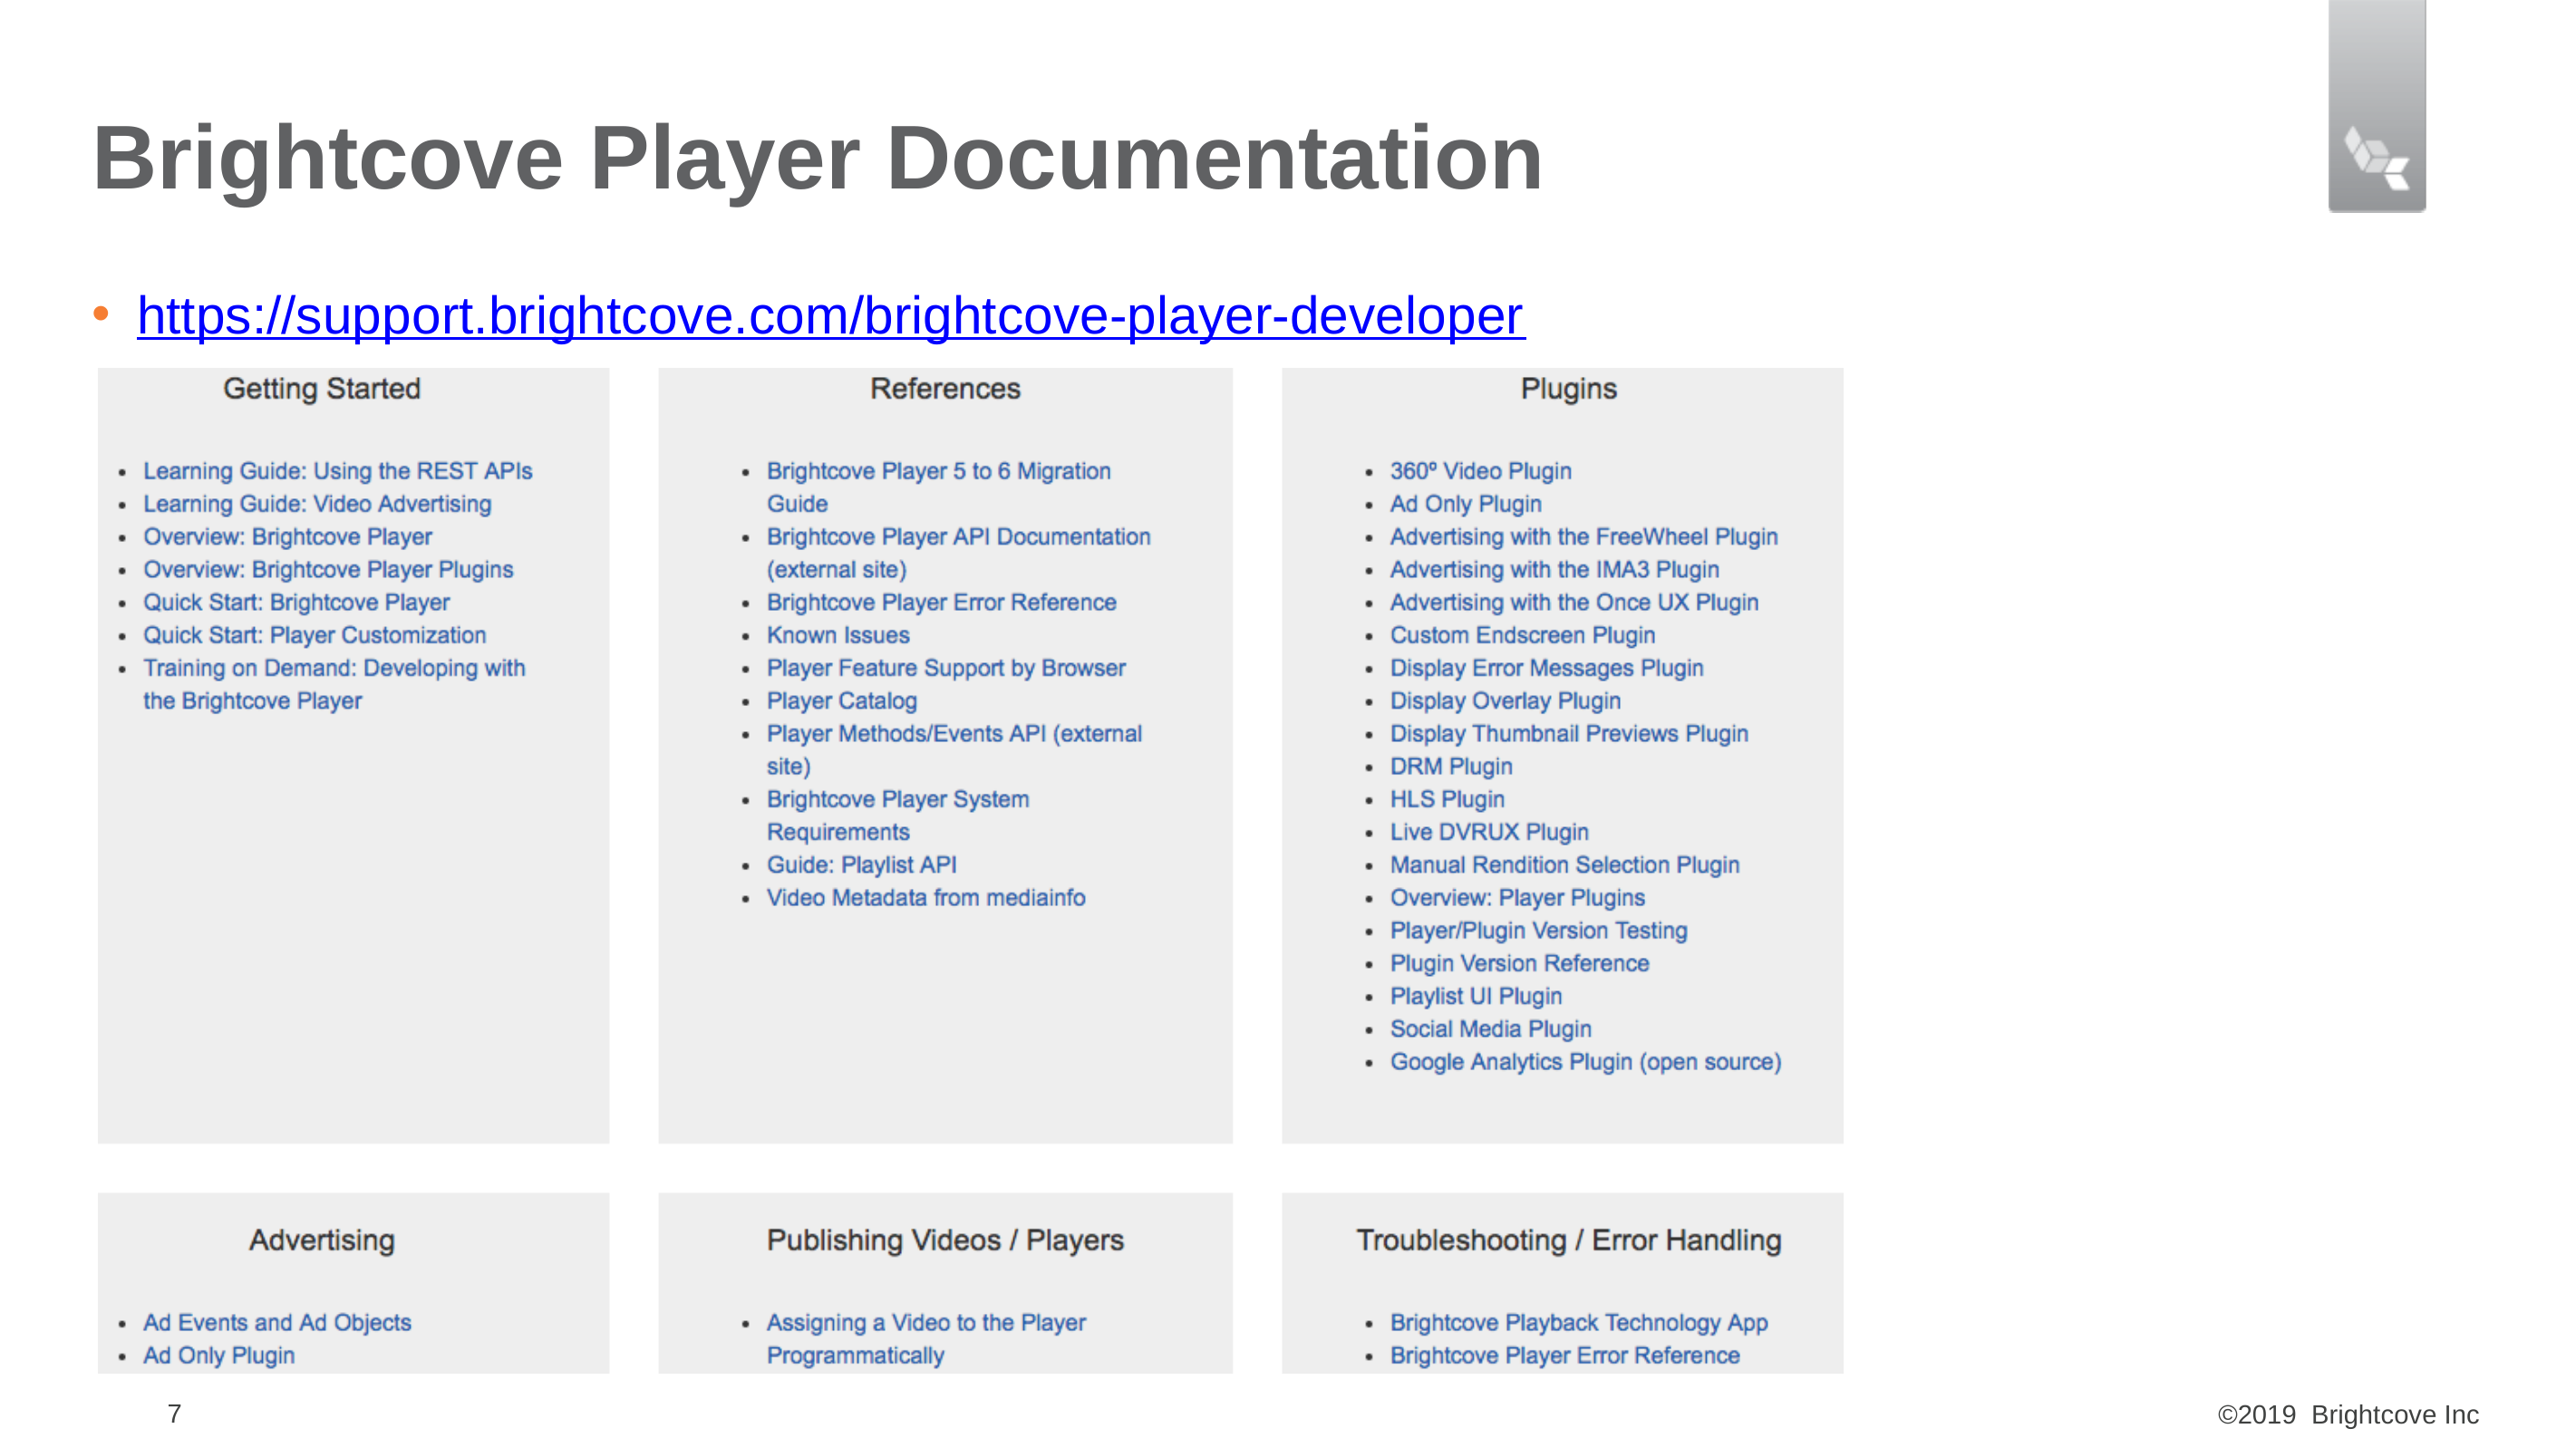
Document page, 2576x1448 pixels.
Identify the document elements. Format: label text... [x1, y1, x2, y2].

title Brightcove Player Documentation [80, 43, 2271, 261]
list https://support.brightcove.com/brightcove-player-developer [80, 268, 1549, 383]
slide_number 7 [143, 1390, 189, 1434]
picture [2329, 0, 2428, 213]
picture [97, 367, 1844, 1374]
